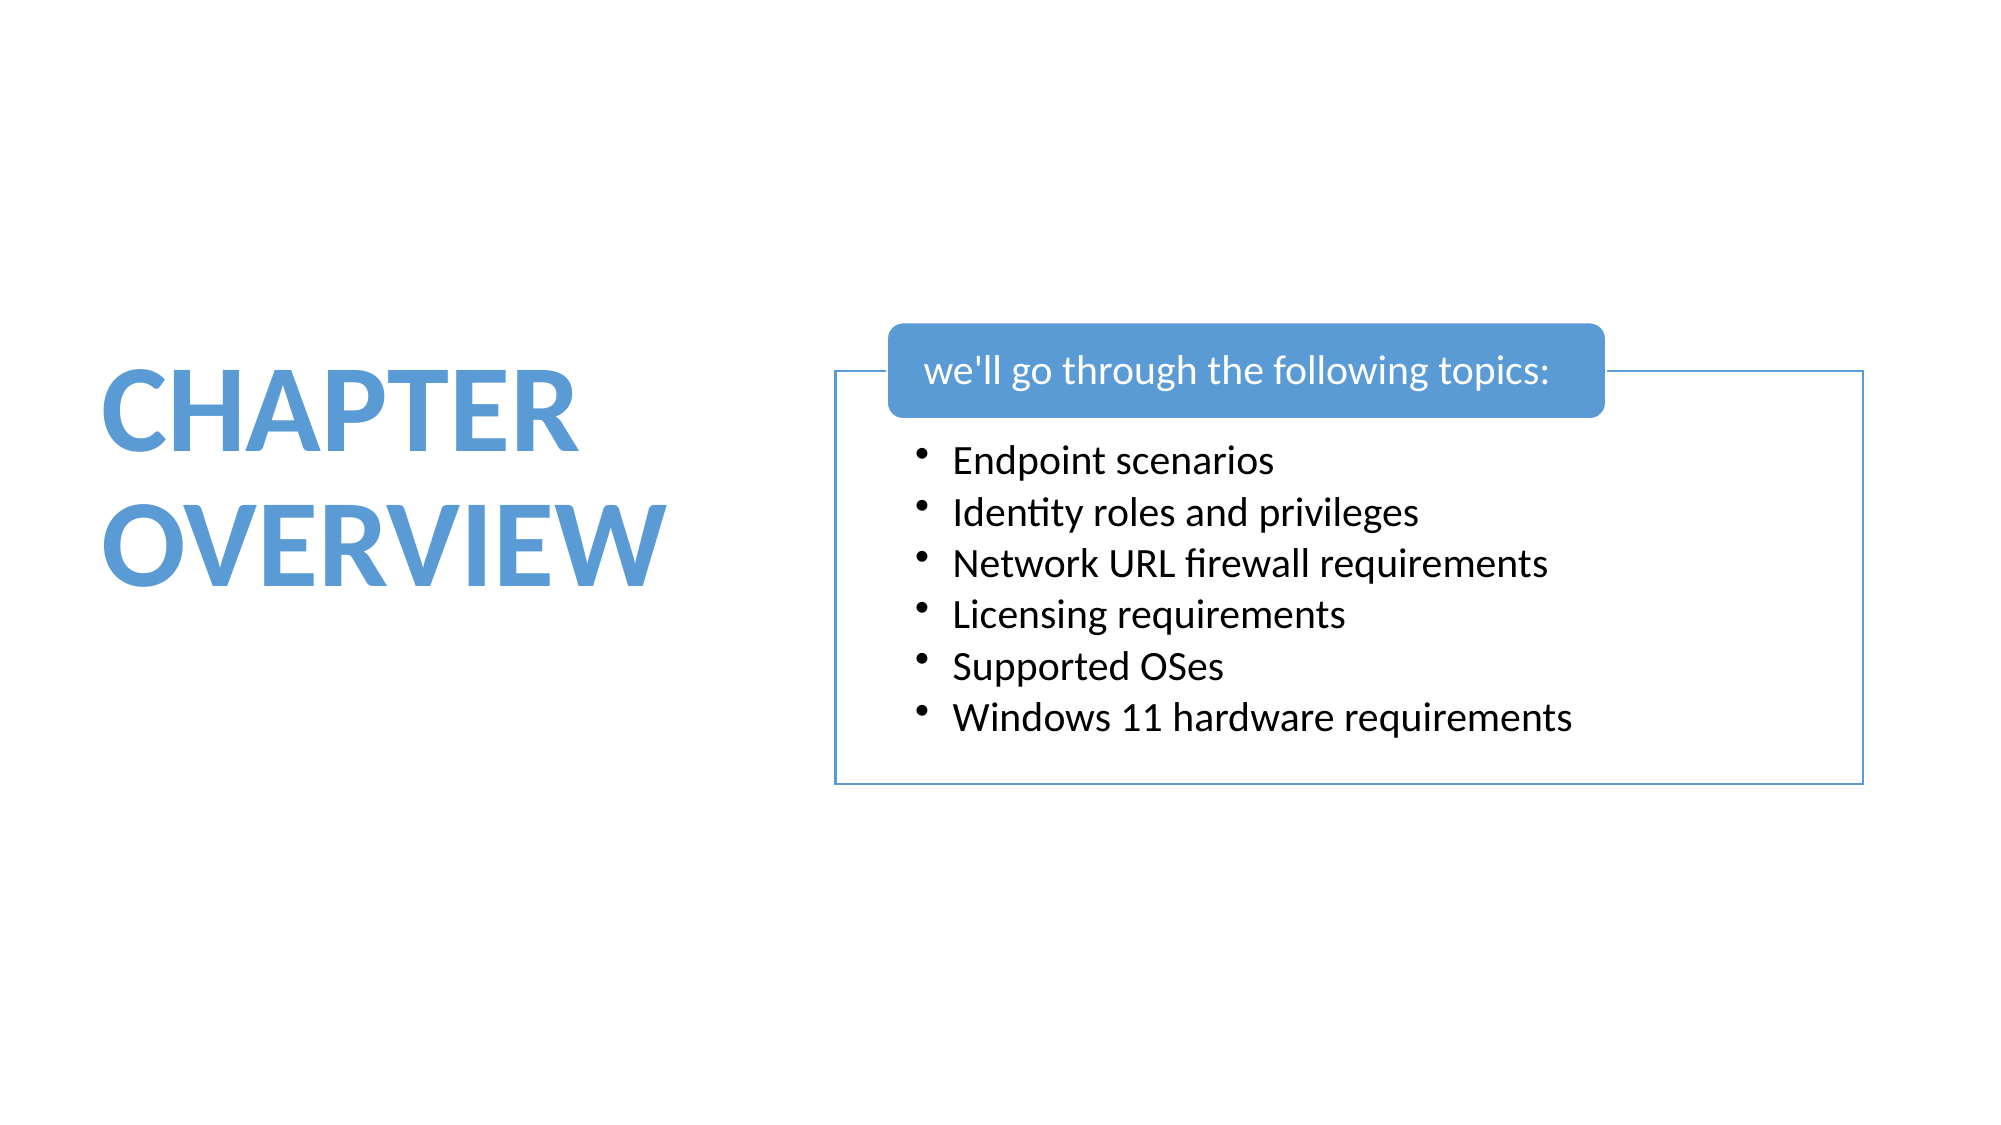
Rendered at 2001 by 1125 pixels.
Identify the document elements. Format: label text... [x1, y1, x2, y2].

title Chapter Overview [86, 101, 711, 1005]
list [835, 101, 1863, 1005]
